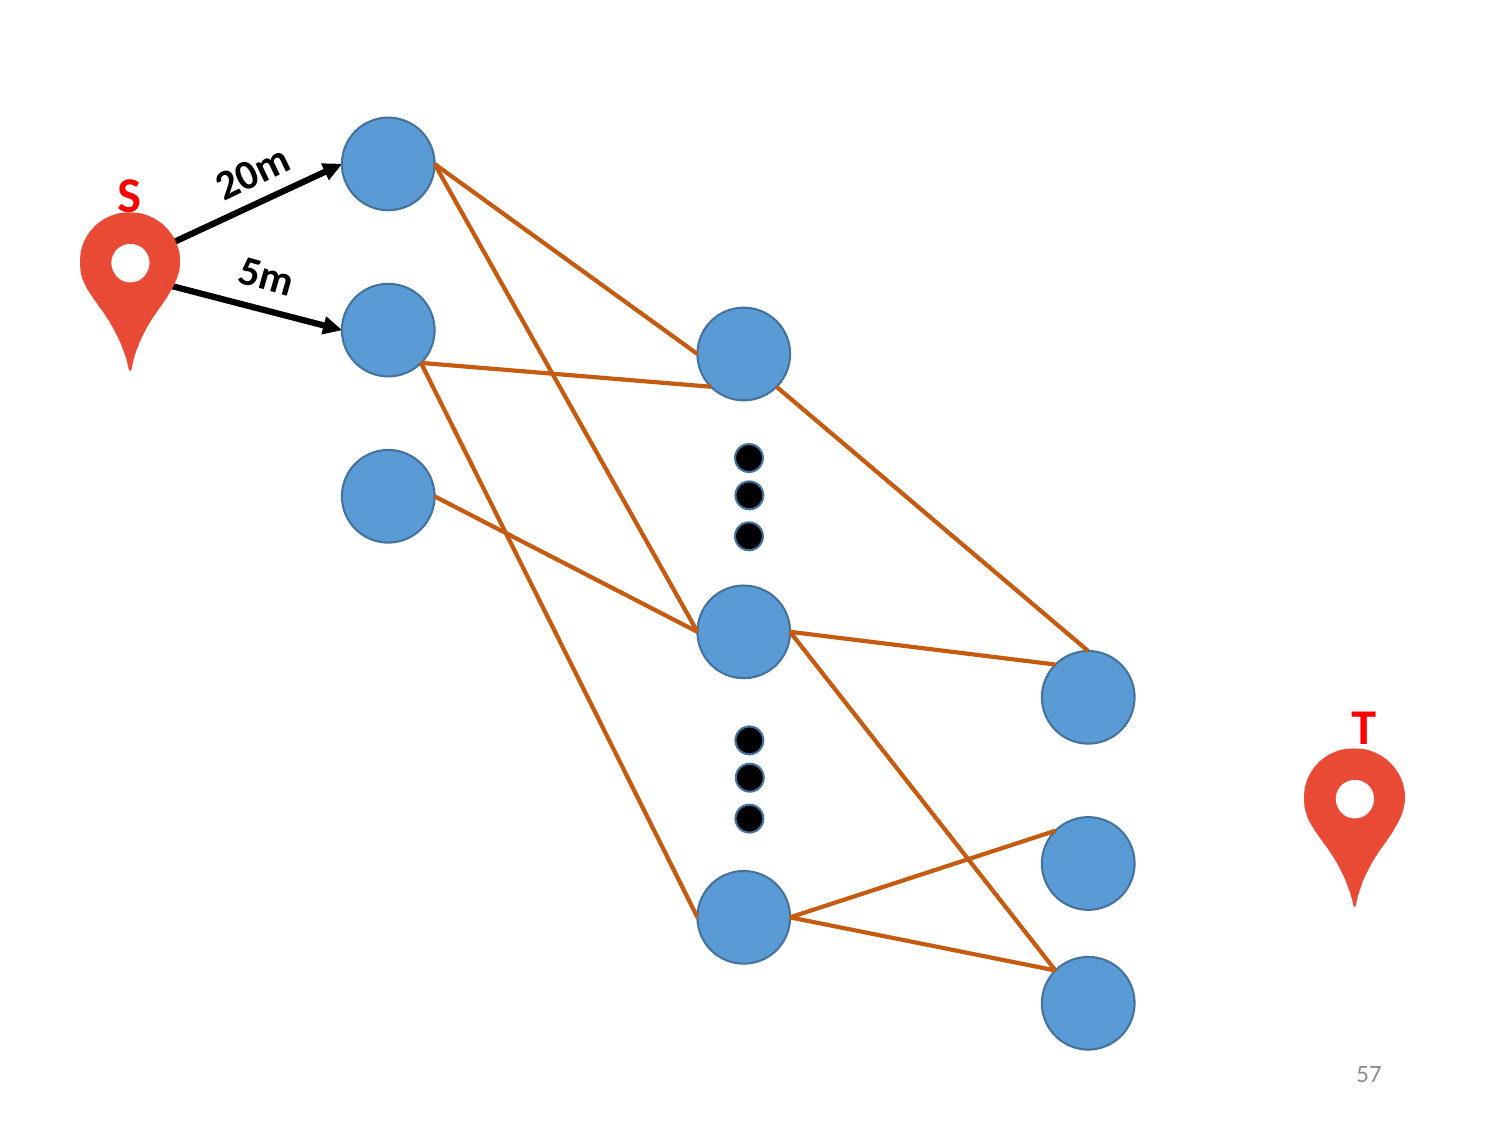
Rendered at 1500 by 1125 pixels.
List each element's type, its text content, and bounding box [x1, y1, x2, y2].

text_box [733, 521, 764, 552]
text_box [696, 869, 790, 965]
text_box S [102, 155, 157, 207]
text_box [434, 496, 698, 632]
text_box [698, 362, 711, 387]
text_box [776, 386, 1089, 651]
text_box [434, 163, 698, 362]
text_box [420, 362, 698, 918]
text_box [1056, 816, 1136, 911]
text_box [733, 443, 764, 474]
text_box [790, 631, 1056, 971]
text_box [698, 584, 788, 680]
text_box [734, 762, 765, 793]
picture [74, 207, 186, 377]
text_box [340, 448, 420, 544]
picture [1299, 743, 1411, 913]
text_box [163, 163, 342, 248]
text_box [1056, 650, 1136, 745]
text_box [186, 283, 342, 331]
text_box [734, 725, 765, 756]
text_box 5m [220, 248, 318, 283]
text_box [698, 306, 792, 402]
text_box [340, 282, 434, 378]
text_box 20m [190, 117, 307, 163]
text_box [340, 116, 436, 212]
text_box [734, 803, 765, 834]
text_box T [1336, 687, 1392, 743]
slide_number 57 [1059, 1042, 1397, 1103]
text_box [1040, 955, 1136, 1042]
text_box [734, 480, 765, 511]
